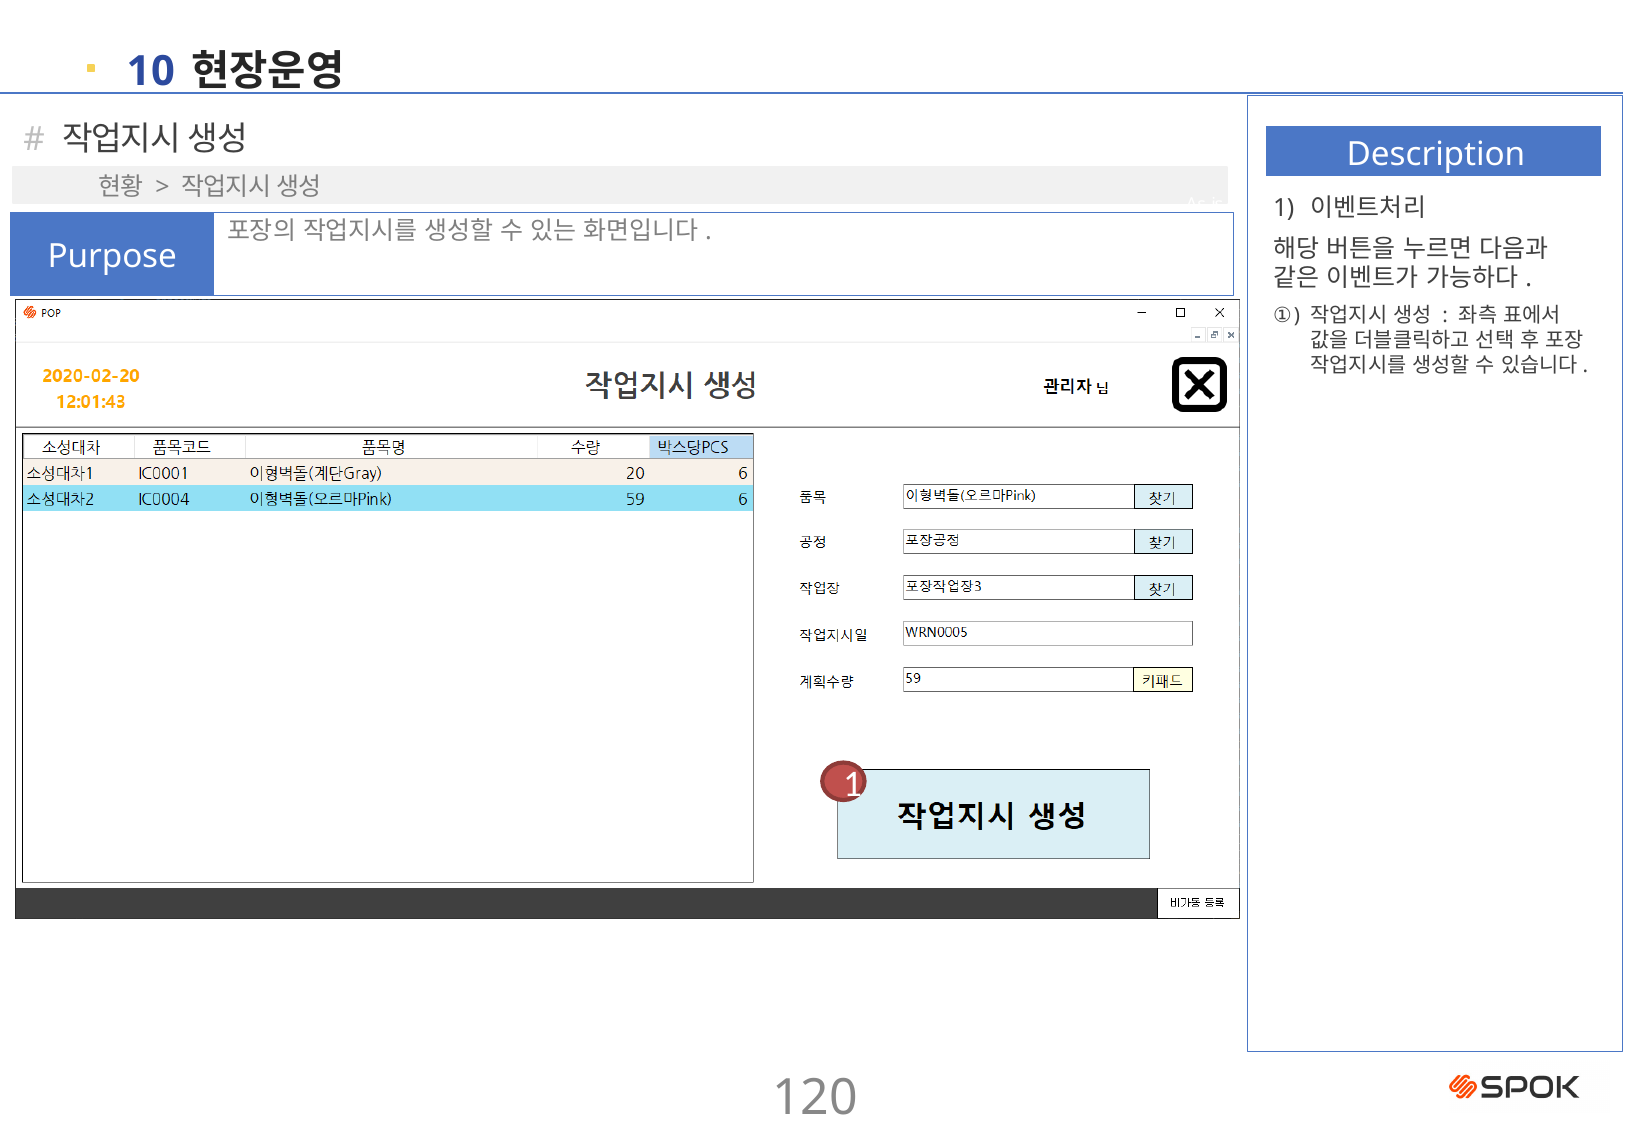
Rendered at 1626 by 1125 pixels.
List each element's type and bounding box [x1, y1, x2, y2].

slide_number [483, 1064, 1142, 1125]
text_box [0, 42, 1623, 1052]
picture [15, 299, 1241, 919]
picture [1449, 1060, 1610, 1114]
